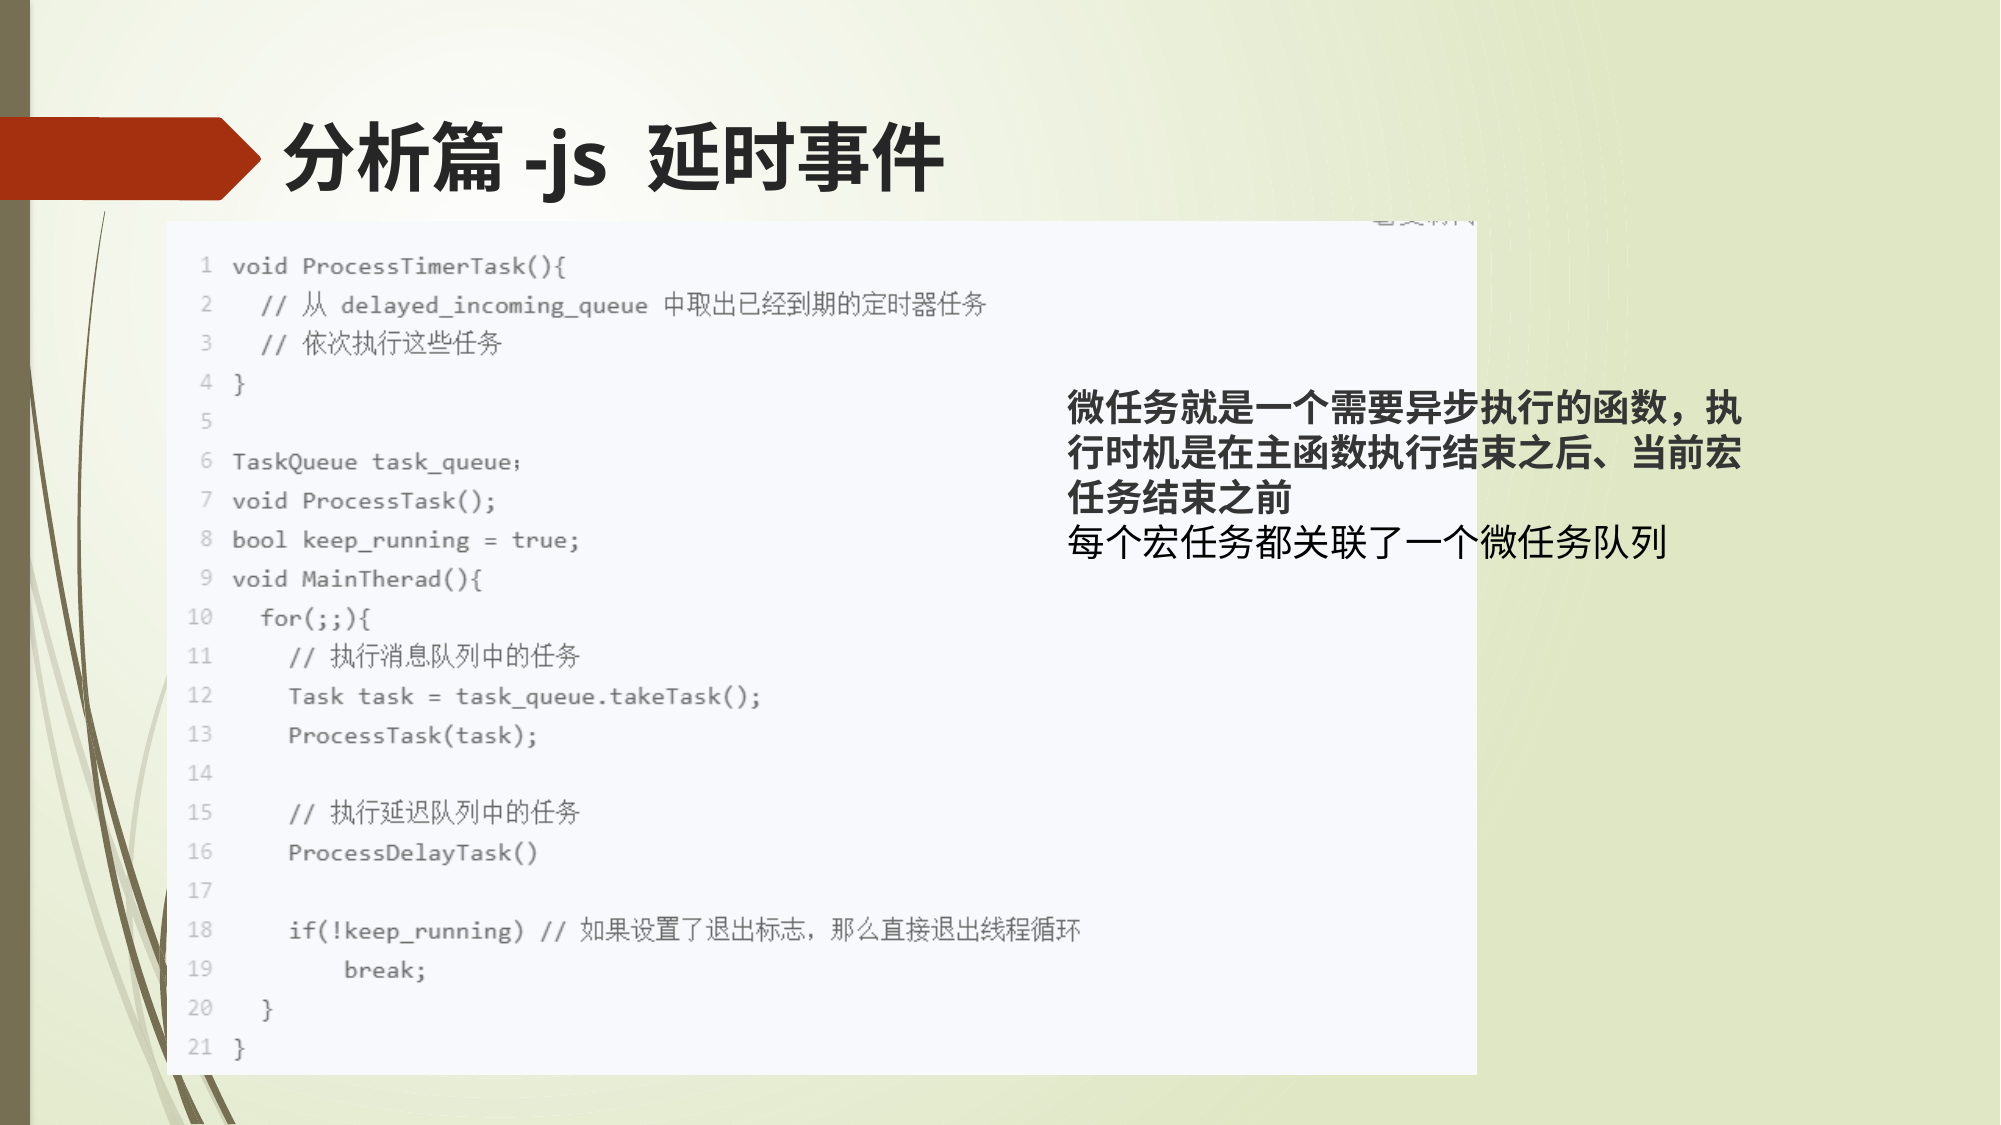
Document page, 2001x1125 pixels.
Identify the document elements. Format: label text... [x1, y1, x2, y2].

title 分析篇-js 延时事件 [266, 102, 1729, 313]
picture [166, 220, 1477, 1075]
text_box 微任务就是一个需要异步执行的函数，执行时机是在主函数执行结束之后、当前宏任务结束之前 每个宏任务都关联了一个微任务队列 [1482, 376, 1781, 571]
